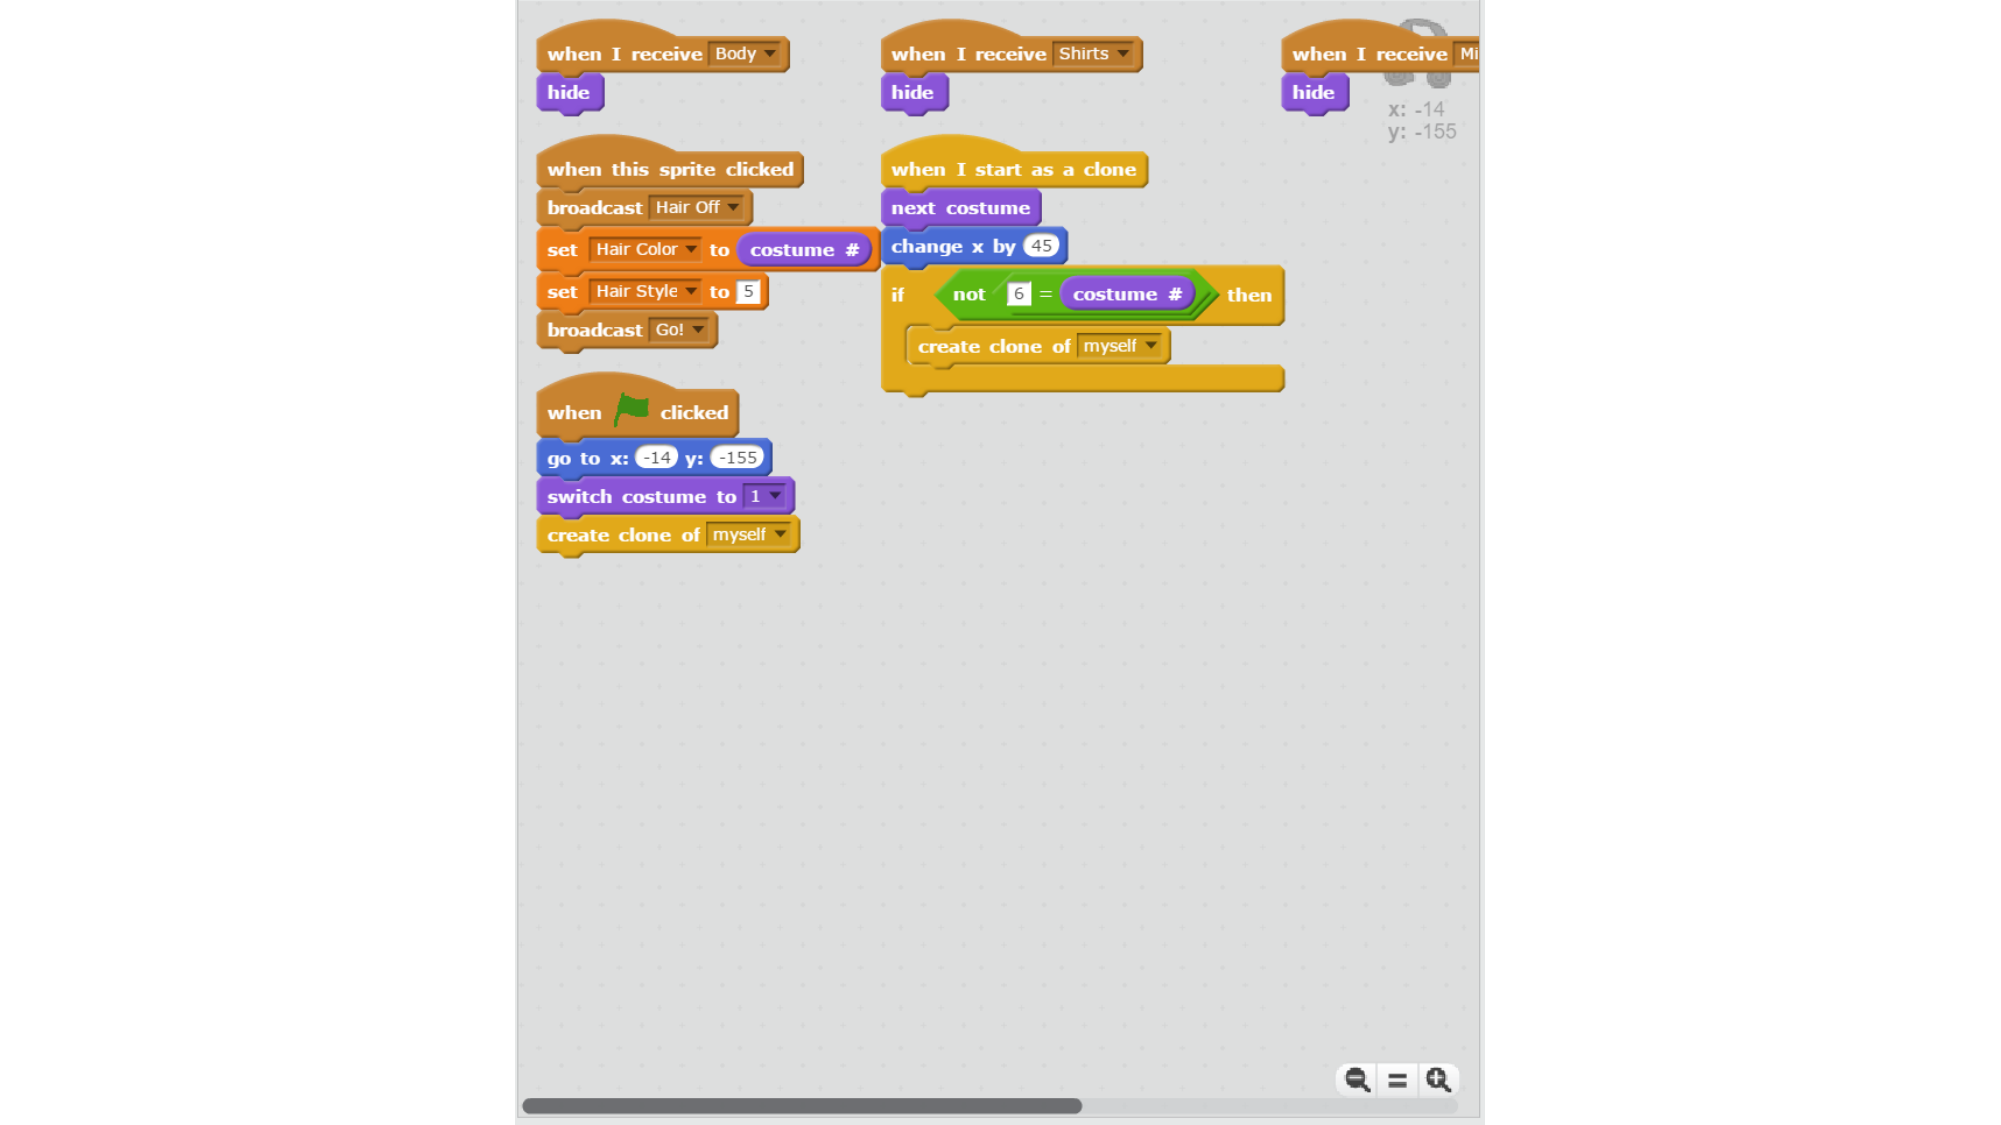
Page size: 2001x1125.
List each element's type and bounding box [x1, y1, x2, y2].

list [515, 0, 1485, 1125]
